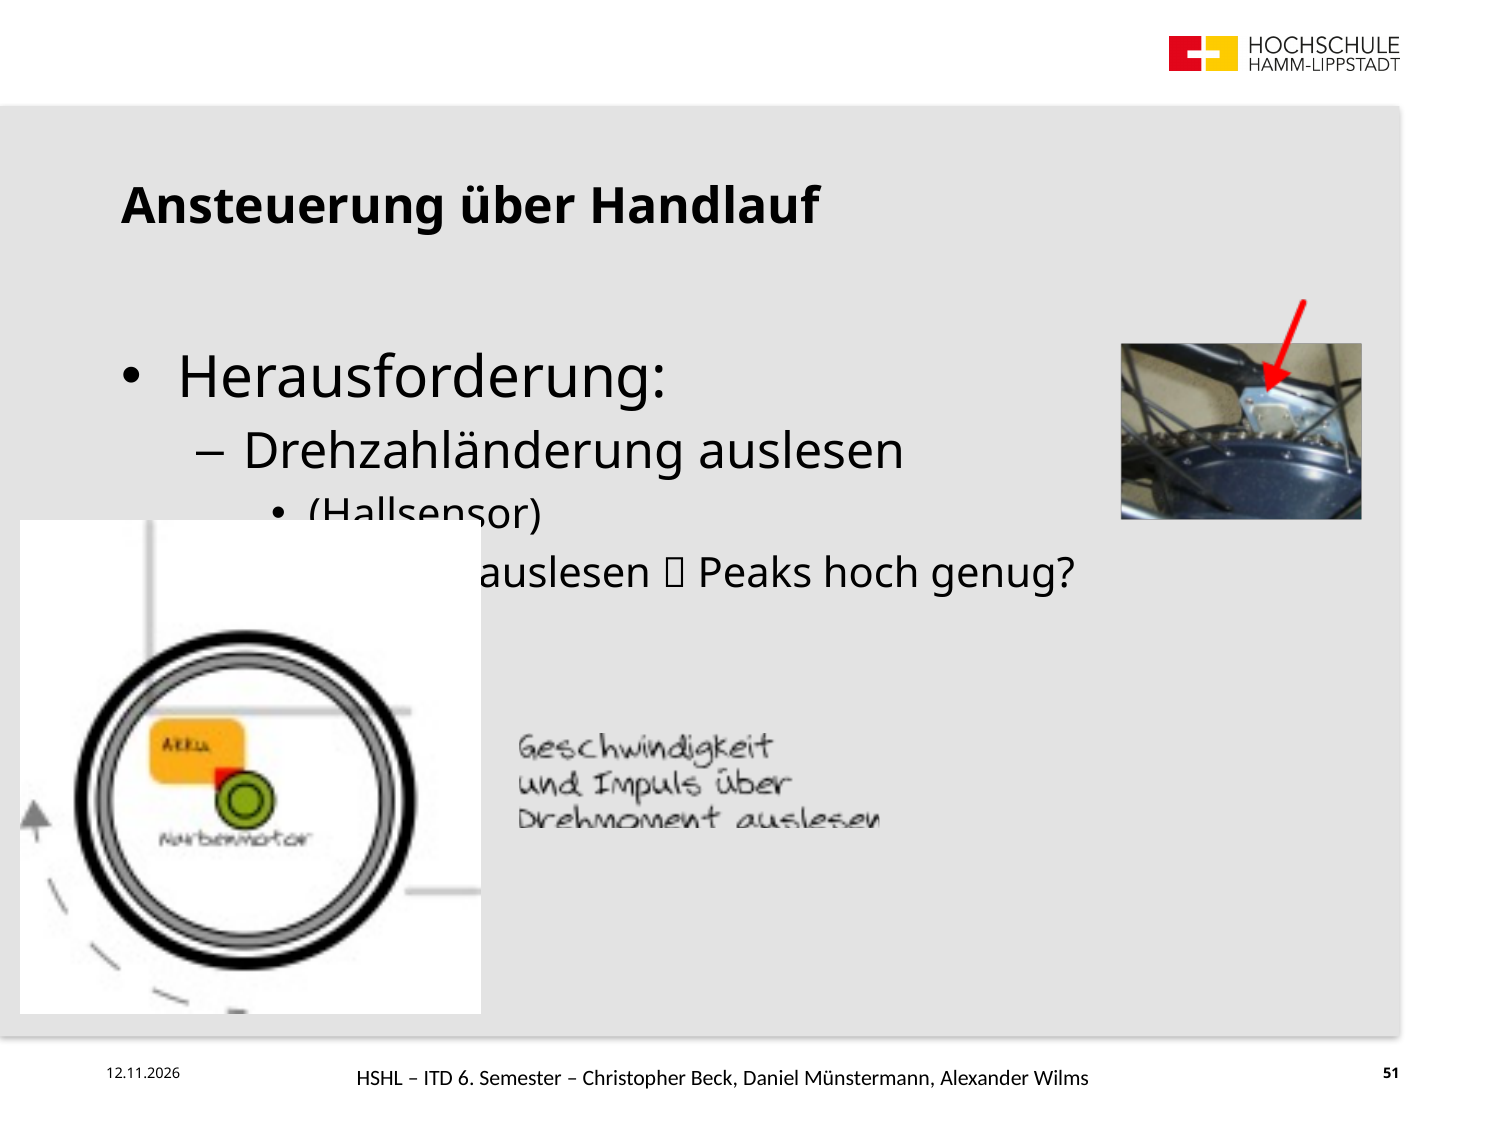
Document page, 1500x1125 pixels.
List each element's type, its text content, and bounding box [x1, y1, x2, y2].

picture [519, 732, 880, 829]
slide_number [106, 1065, 341, 1084]
picture [19, 520, 481, 1015]
slide_number 51 [1105, 1065, 1400, 1084]
picture [1169, 36, 1400, 71]
text_box Ansteuerung über Handlauf [106, 125, 1340, 281]
text_box HSHL – ITD 6. Semester – Christopher Beck, Daniel Münstermann, Alexander Wilms [341, 1055, 1105, 1097]
picture [1074, 202, 1500, 523]
list Herausforderung: Drehzahländerung auslesen (Hallsensor) Impulse auslesen  Peaks hoch genug? [106, 331, 1366, 1005]
